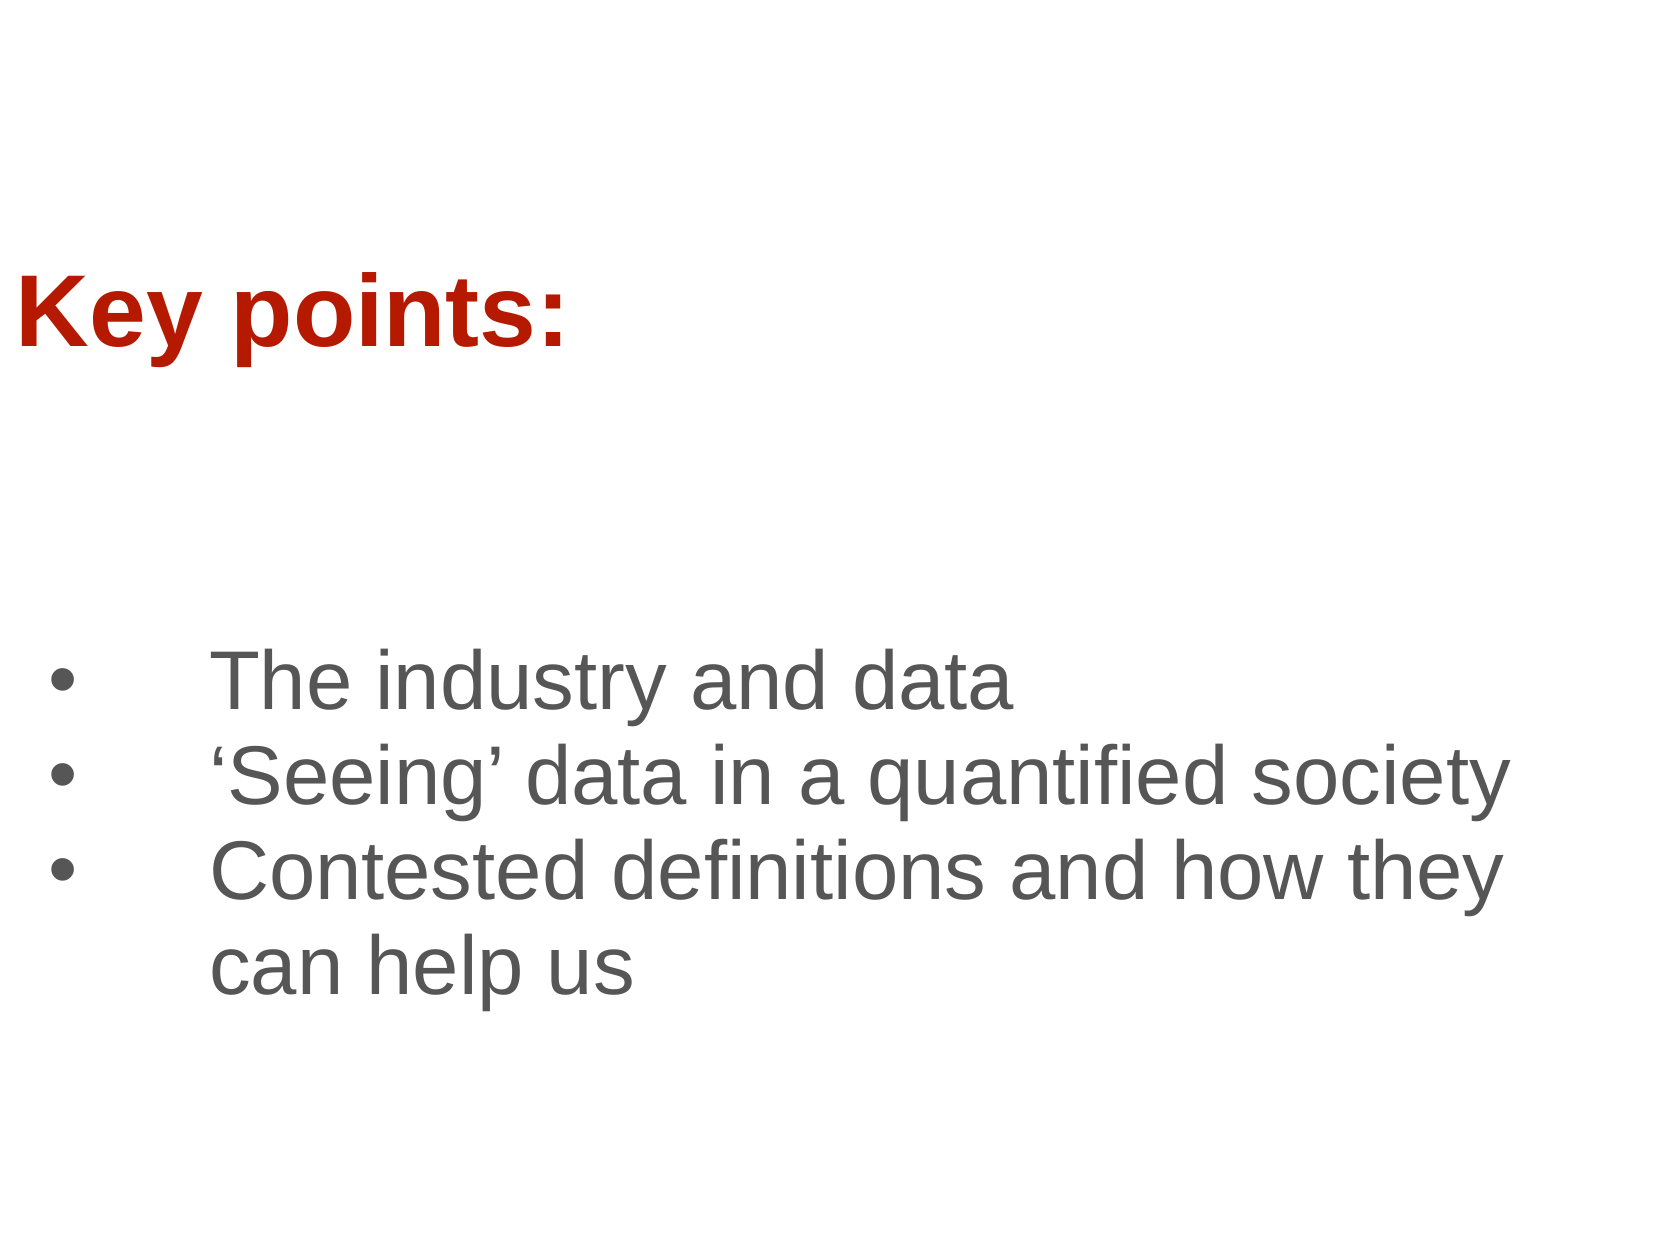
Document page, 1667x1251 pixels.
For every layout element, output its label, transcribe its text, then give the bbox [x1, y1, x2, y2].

text_box The industry and data ‘Seeing’ data in a quantified society Contested definitions and how they can help us [29, 633, 1607, 1095]
text_box Key points: [15, 252, 1612, 367]
